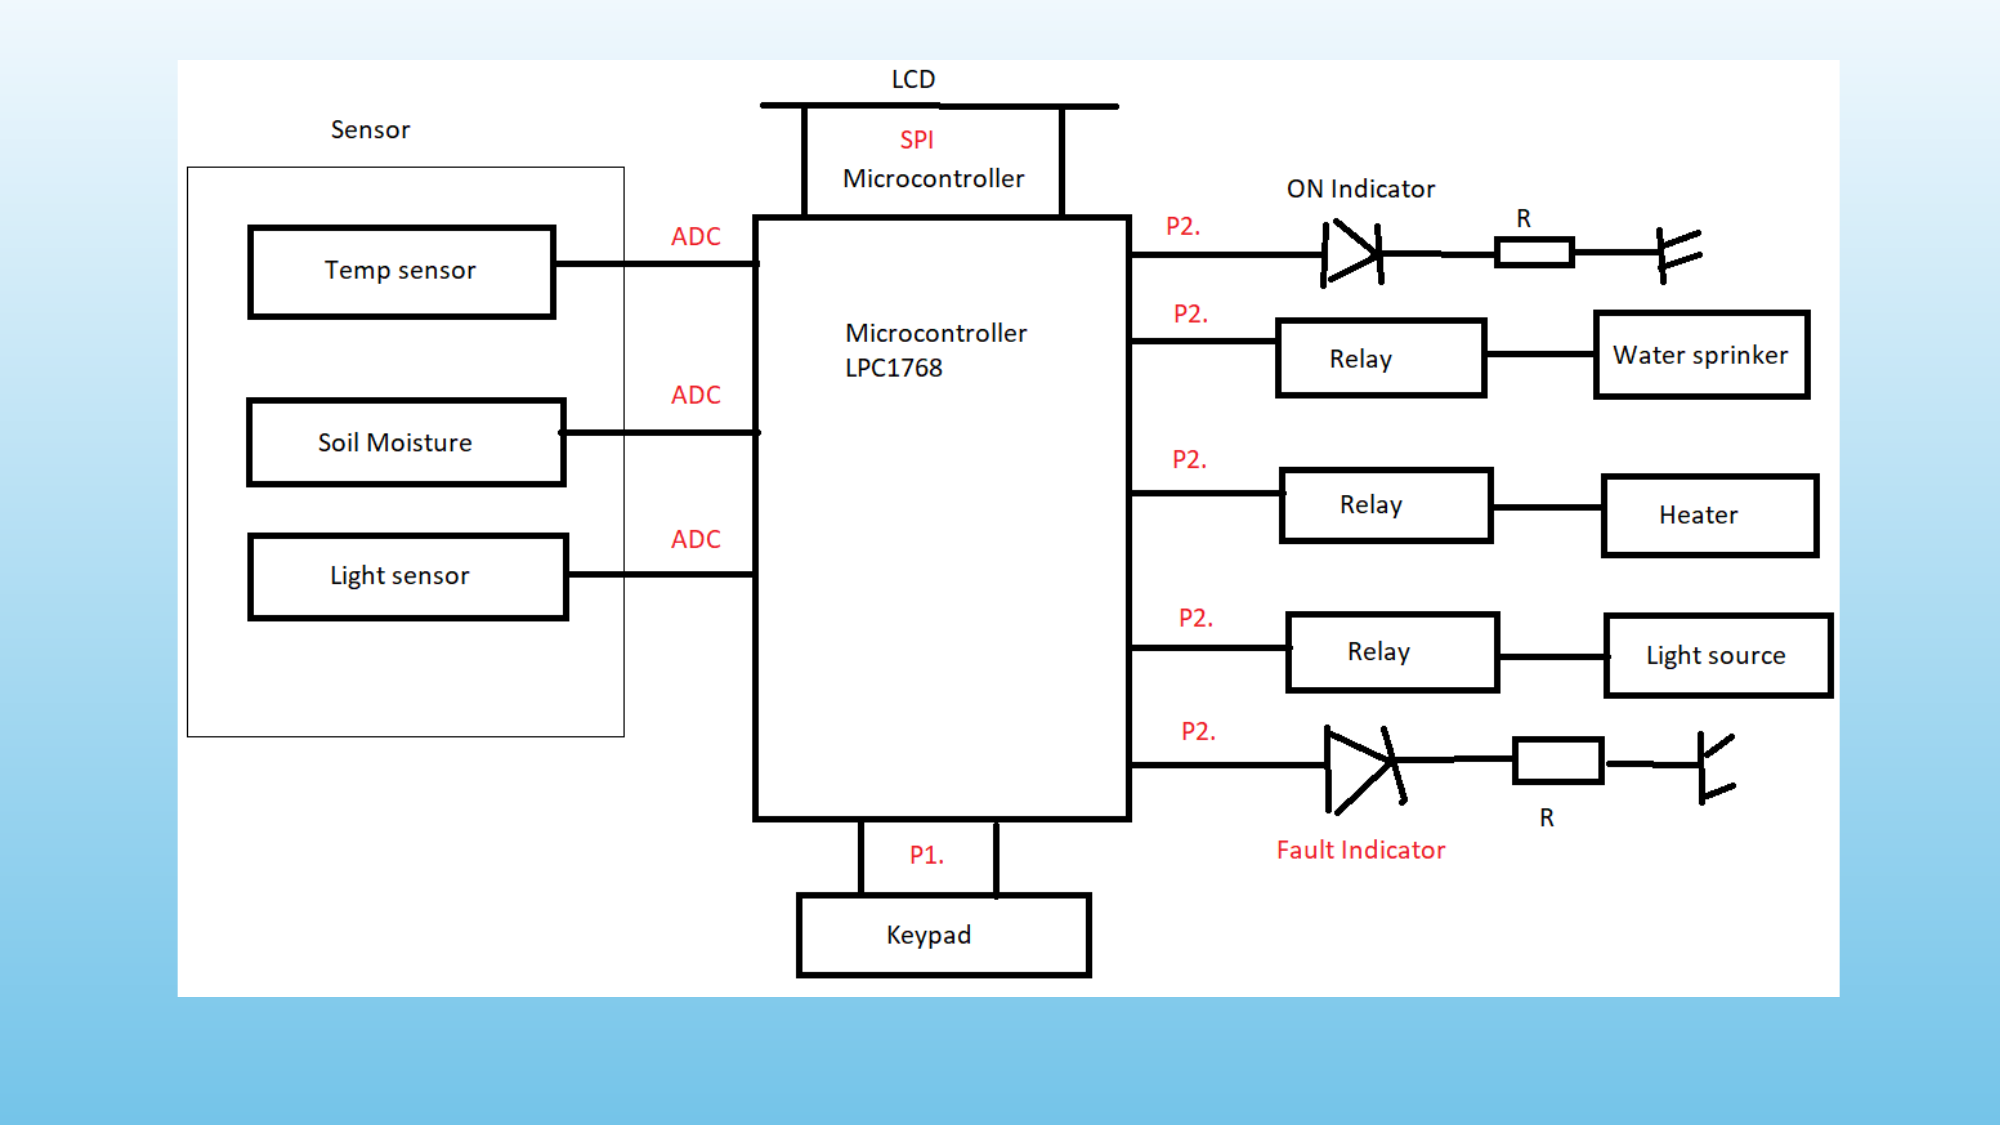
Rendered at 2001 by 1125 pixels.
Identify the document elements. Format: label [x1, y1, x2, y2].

picture [176, 59, 1841, 997]
